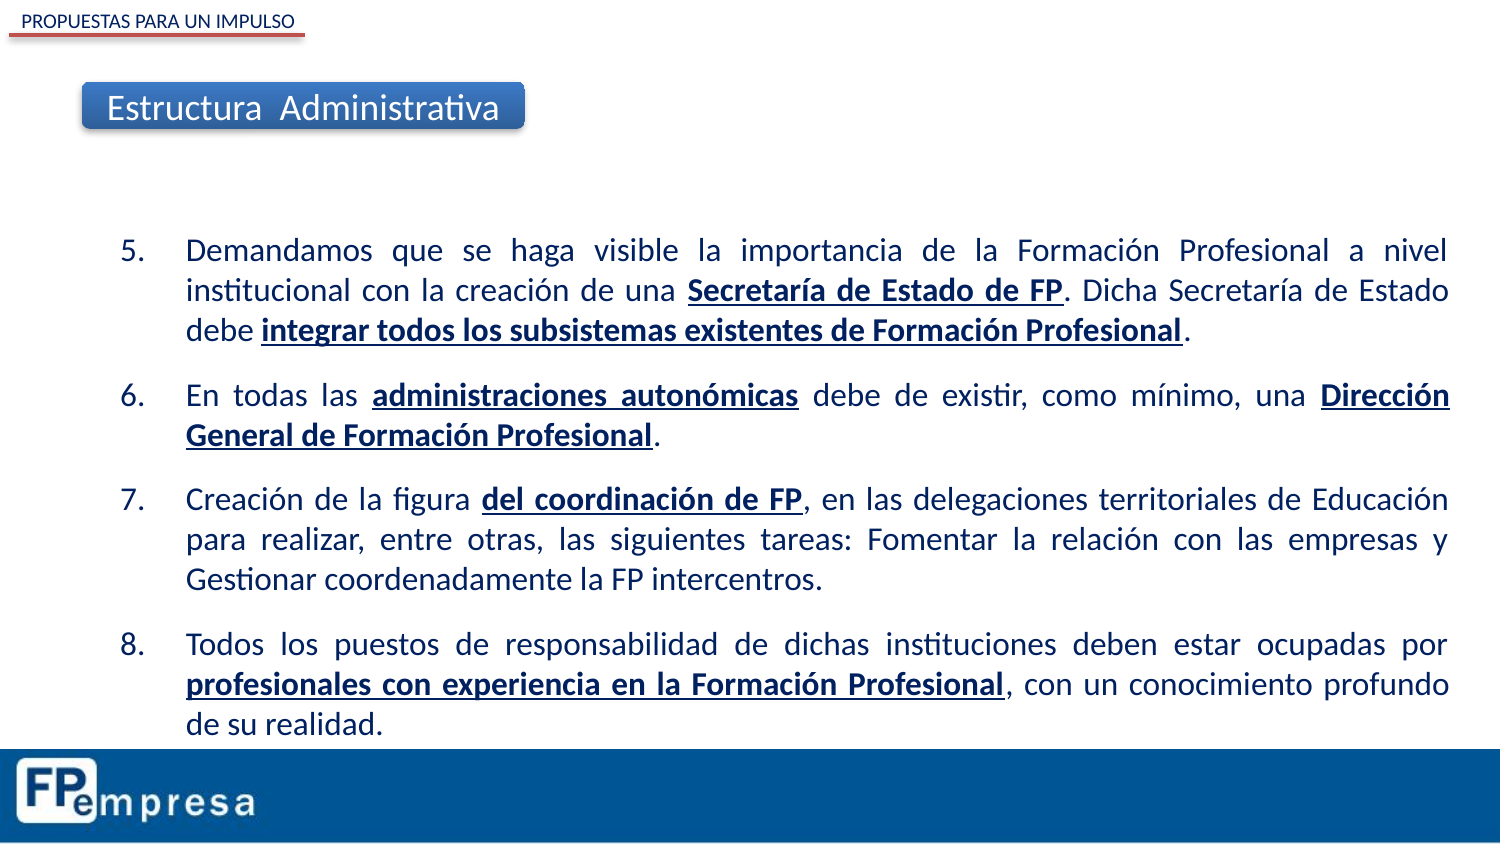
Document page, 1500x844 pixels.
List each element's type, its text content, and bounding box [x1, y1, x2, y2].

text_box PROPUESTAS PARA UN IMPULSO [0, 0, 317, 40]
text_box Estructura Administrativa [81, 81, 525, 129]
text_box Demandamos que se haga visible la importancia de la Formación Profesional a nivel institucional con la creación de una Secretaría de Estado de FP. Dicha Secretaría de Estado debe integrar todos los subsistemas existentes de Formación Profesional. En todas las administraciones autonómicas debe de existir, como mínimo, una Dirección General de Formación Profesional. Creación de la figura del coordinación de FP, en las delegaciones territoriales de Educación para realizar, entre otras, las siguientes tareas: Fomentar la relación con las empresas y Gestionar coordenadamente la FP intercentros. Todos los puestos de responsabilidad de dichas instituciones deben estar ocupadas por profesionales con experiencia en la Formación Profesional, con un conocimiento profundo de su realidad. [105, 220, 1465, 747]
picture [0, 749, 1500, 844]
